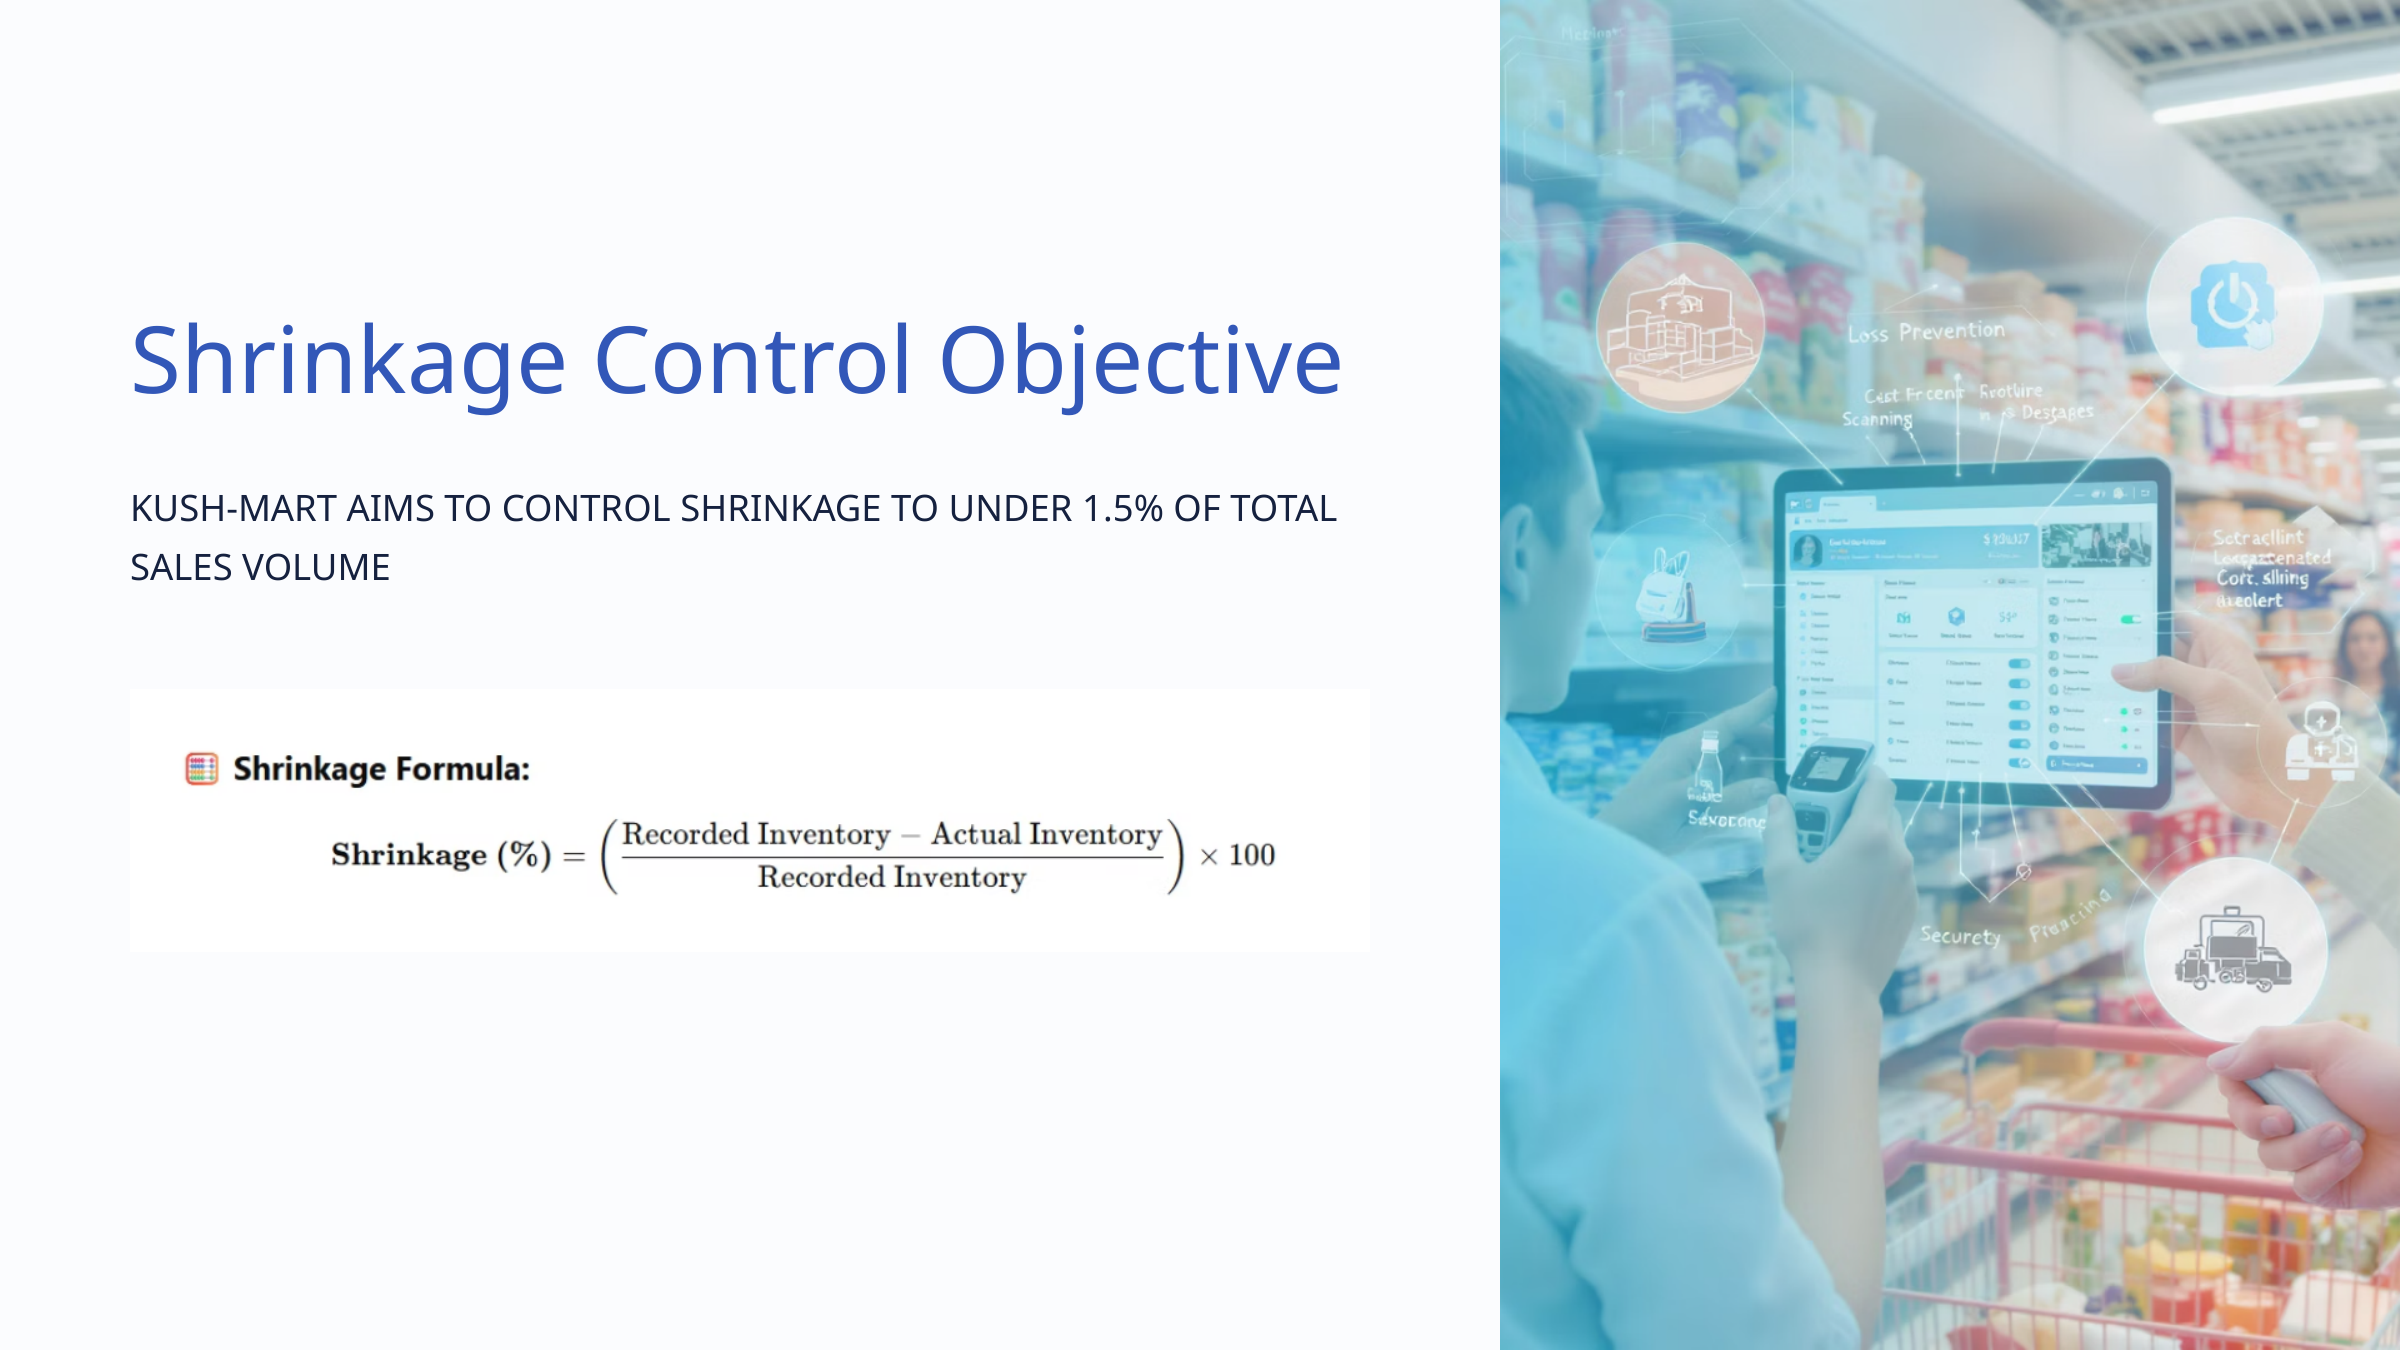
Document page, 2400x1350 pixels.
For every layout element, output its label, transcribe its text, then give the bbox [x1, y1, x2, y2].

text_box KUSH-MART AIMS TO CONTROL SHRINKAGE TO UNDER 1.5% OF TOTAL SALES VOLUME [130, 468, 1370, 648]
picture [130, 689, 1370, 952]
picture [1499, 0, 2400, 1350]
text_box Shrinkage Control Objective [130, 296, 1350, 414]
